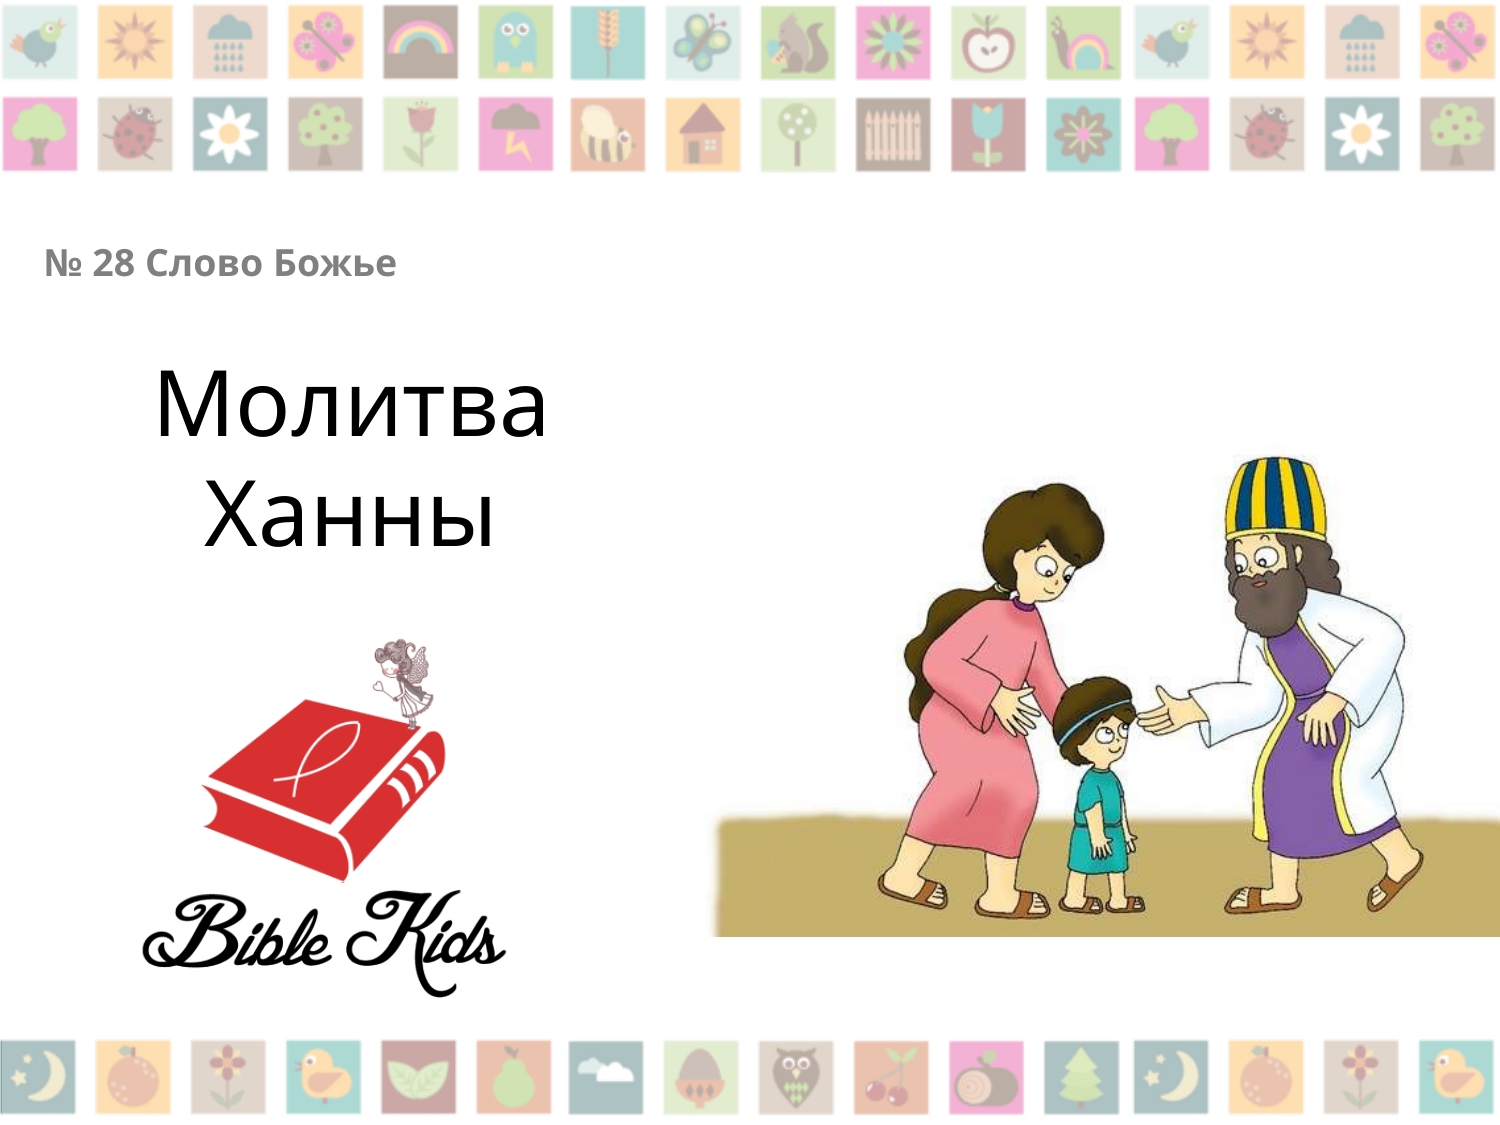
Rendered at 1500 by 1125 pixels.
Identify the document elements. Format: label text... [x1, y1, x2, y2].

text_box № 28 Слово Божье [29, 231, 543, 292]
picture [643, 328, 1500, 937]
text_box Молитва Ханны [29, 336, 638, 572]
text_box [0, 1028, 1500, 1118]
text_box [0, 3, 1500, 181]
picture [117, 600, 544, 1027]
